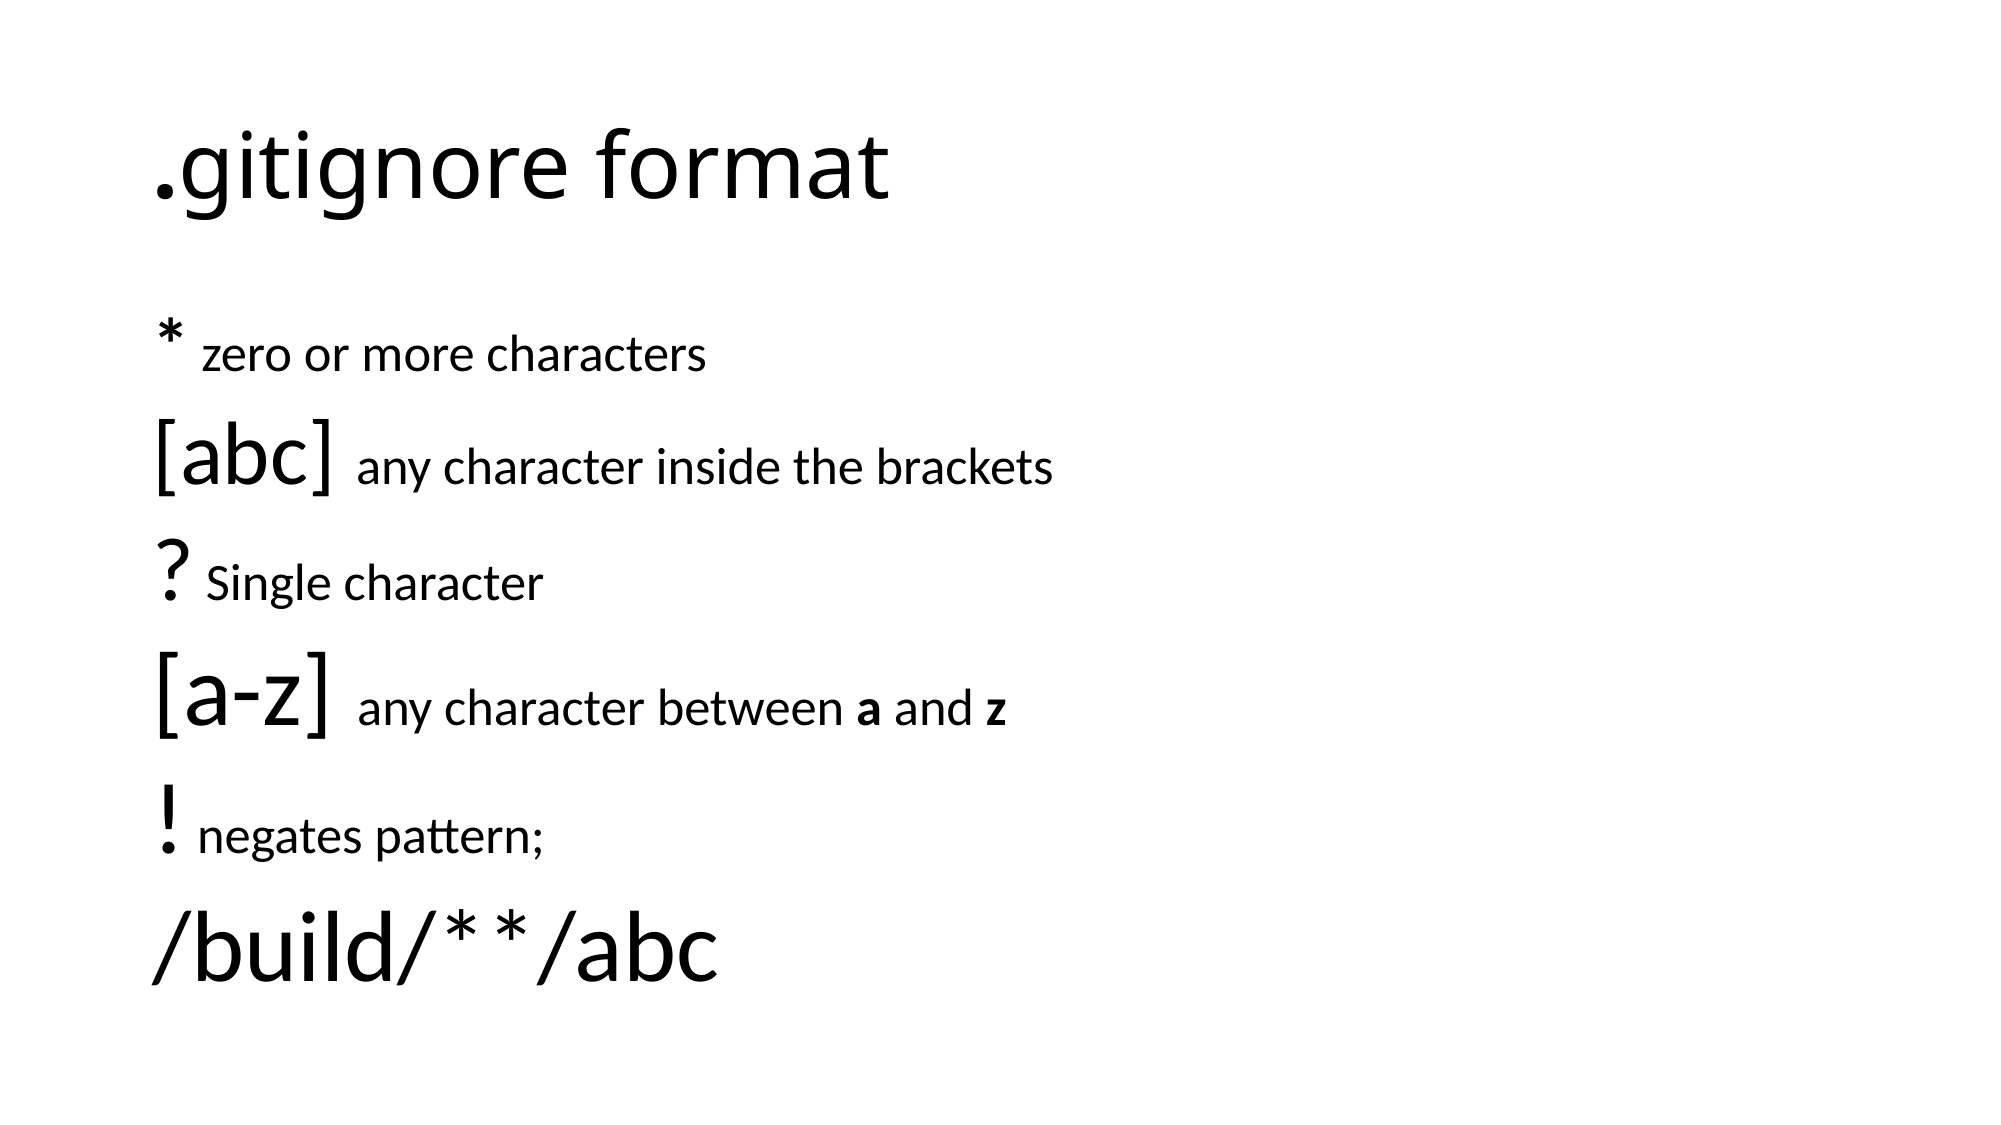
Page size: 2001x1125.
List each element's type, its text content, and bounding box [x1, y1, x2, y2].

list * zero or more characters [abc] any character inside the brackets ? Single character [a-z] any character between a and z ! negates pattern; /build/**/abc [137, 299, 1863, 1014]
title .gitignore format [137, 59, 1863, 278]
